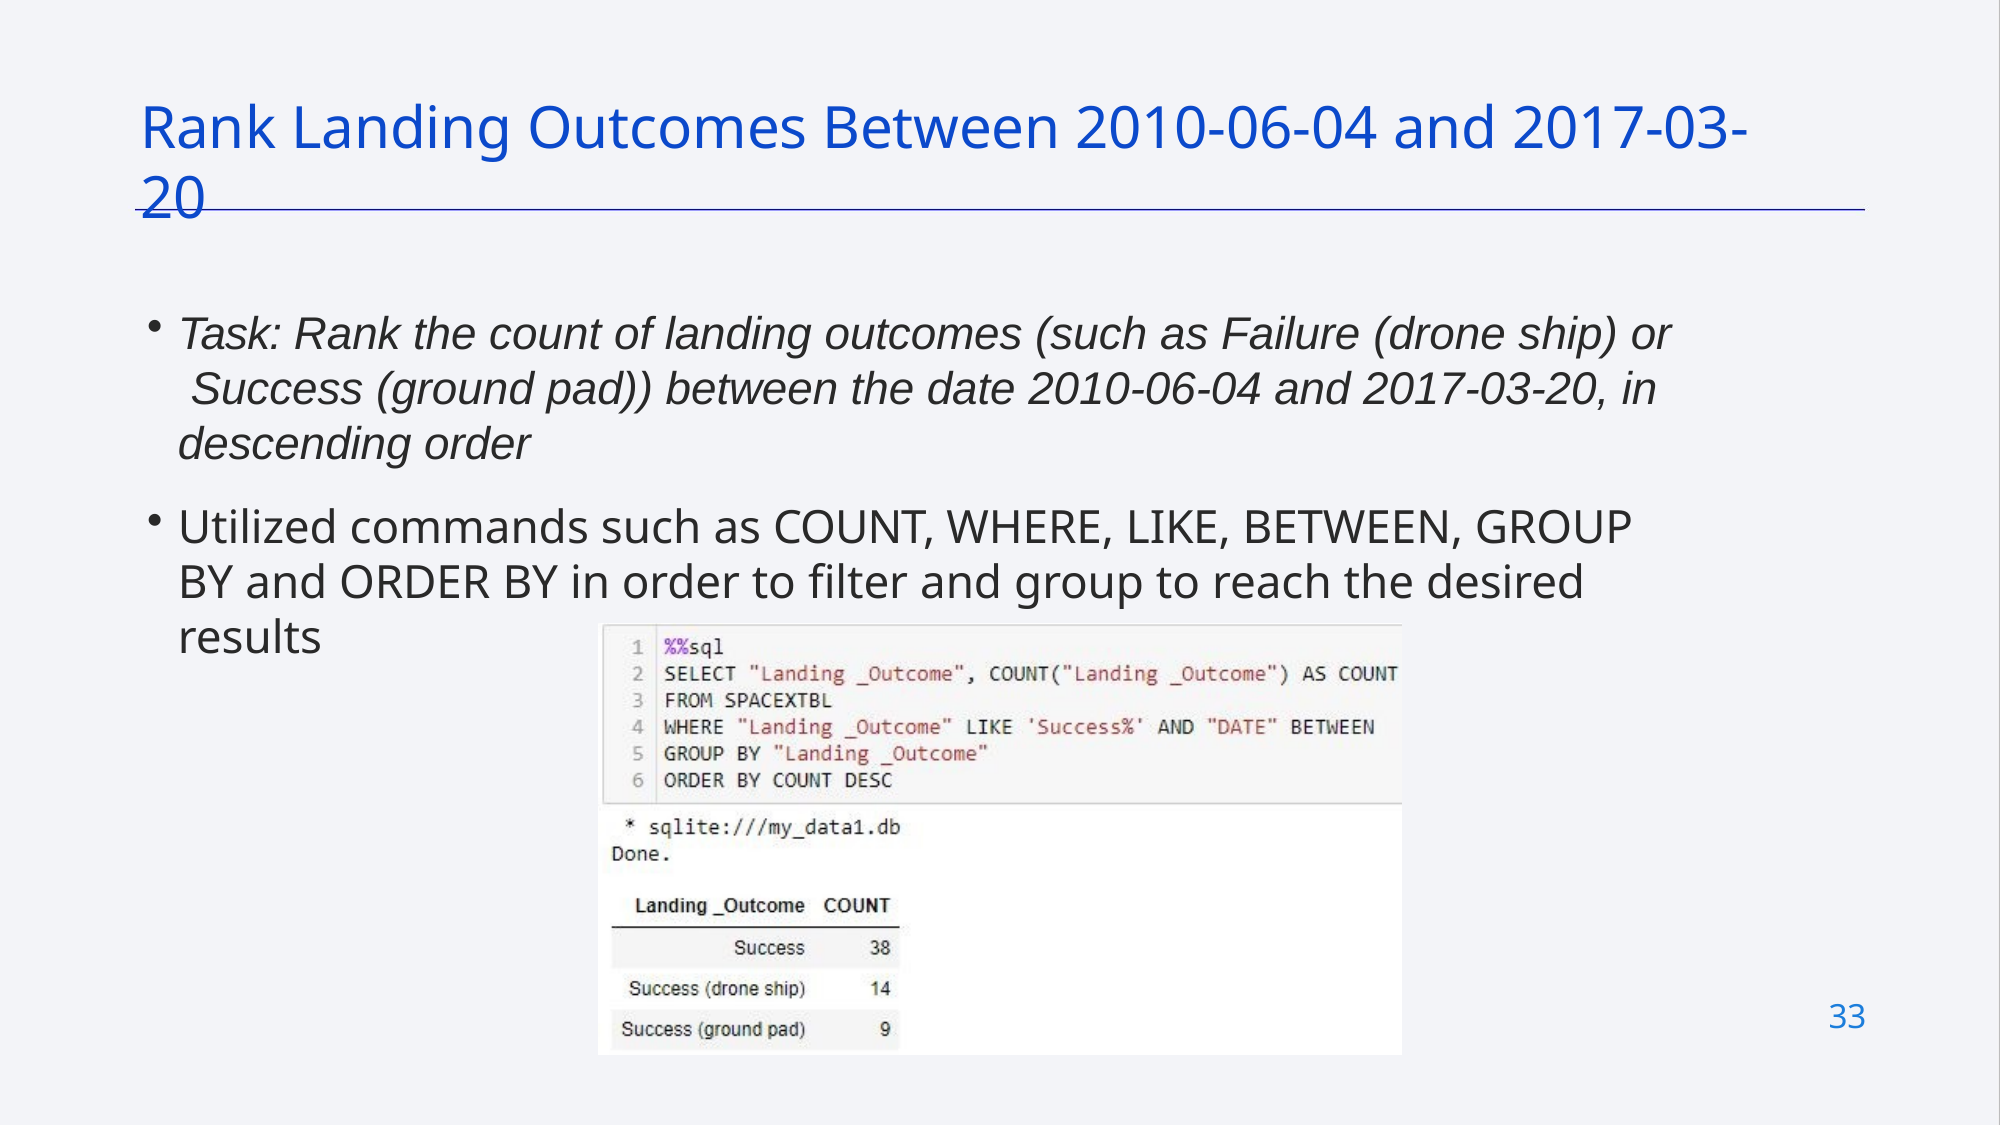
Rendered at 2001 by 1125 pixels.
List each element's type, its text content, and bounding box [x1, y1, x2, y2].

picture [0, 0, 2000, 1125]
title Rank Landing Outcomes Between 2010-06-04 and 2017-03-20 [138, 87, 1769, 278]
text_box Task: Rank the count of landing outcomes (such as Failure (drone ship) or Success (ground pad)) between the date 2010-06-04 and 2017-03-20, in descending order Utilized commands such as COUNT, WHERE, LIKE, BETWEEN, GROUP BY and ORDER BY in order to filter and group to reach the desired results [145, 301, 1682, 663]
slide_number 33 [1822, 1001, 1872, 1125]
